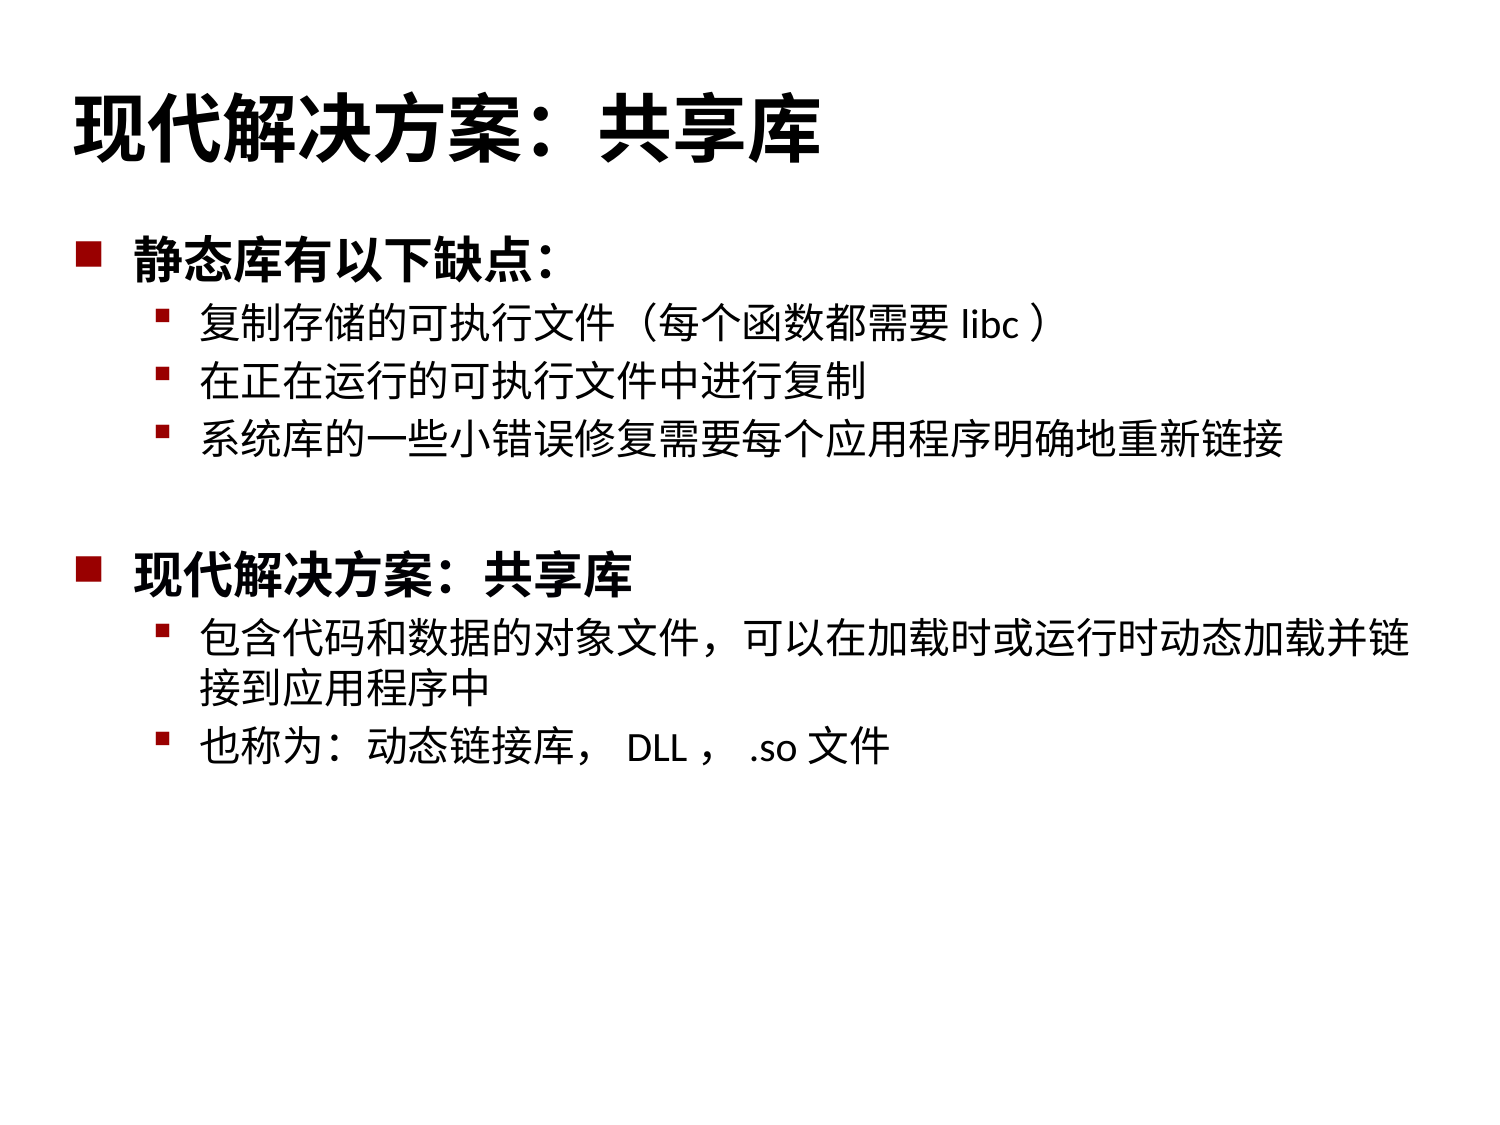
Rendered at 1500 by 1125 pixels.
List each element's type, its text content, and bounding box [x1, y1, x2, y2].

text_box 静态库有以下缺点： 复制存储的可执行文件（每个函数都需要libc） 在正在运行的可执行文件中进行复制 系统库的一些小错误修复需要每个应用程序明确地重新链接 现代解决方案：共享库 包含代码和数据的对象文件，可以在加载时或运行时动态加载并链接到应用程序中 也称为：动态链接库，DLL，.so文件 [62, 220, 1425, 1038]
text_box 现代解决方案：共享库 [57, 62, 1488, 191]
